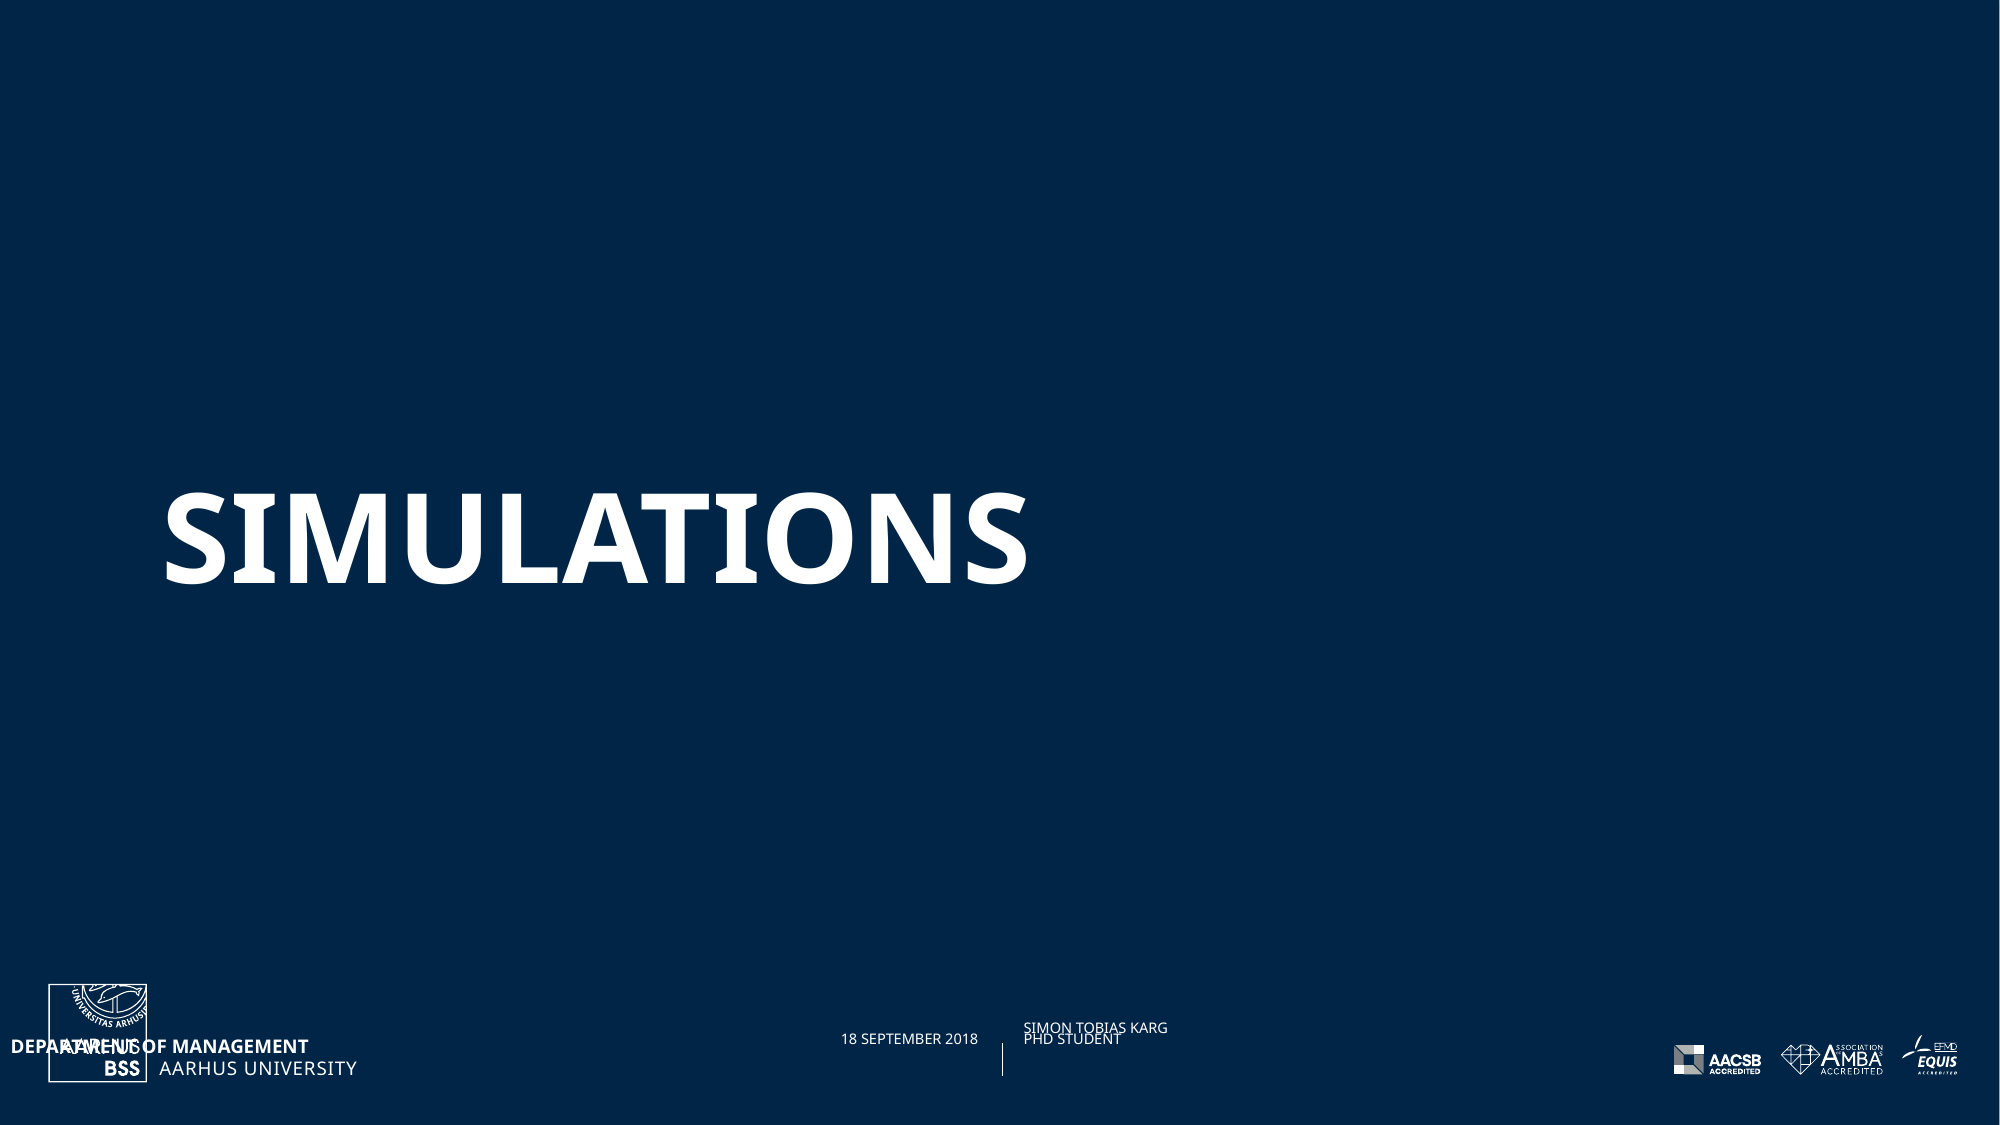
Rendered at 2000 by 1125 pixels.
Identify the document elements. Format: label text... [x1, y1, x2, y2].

title Simulations [161, 475, 1839, 612]
